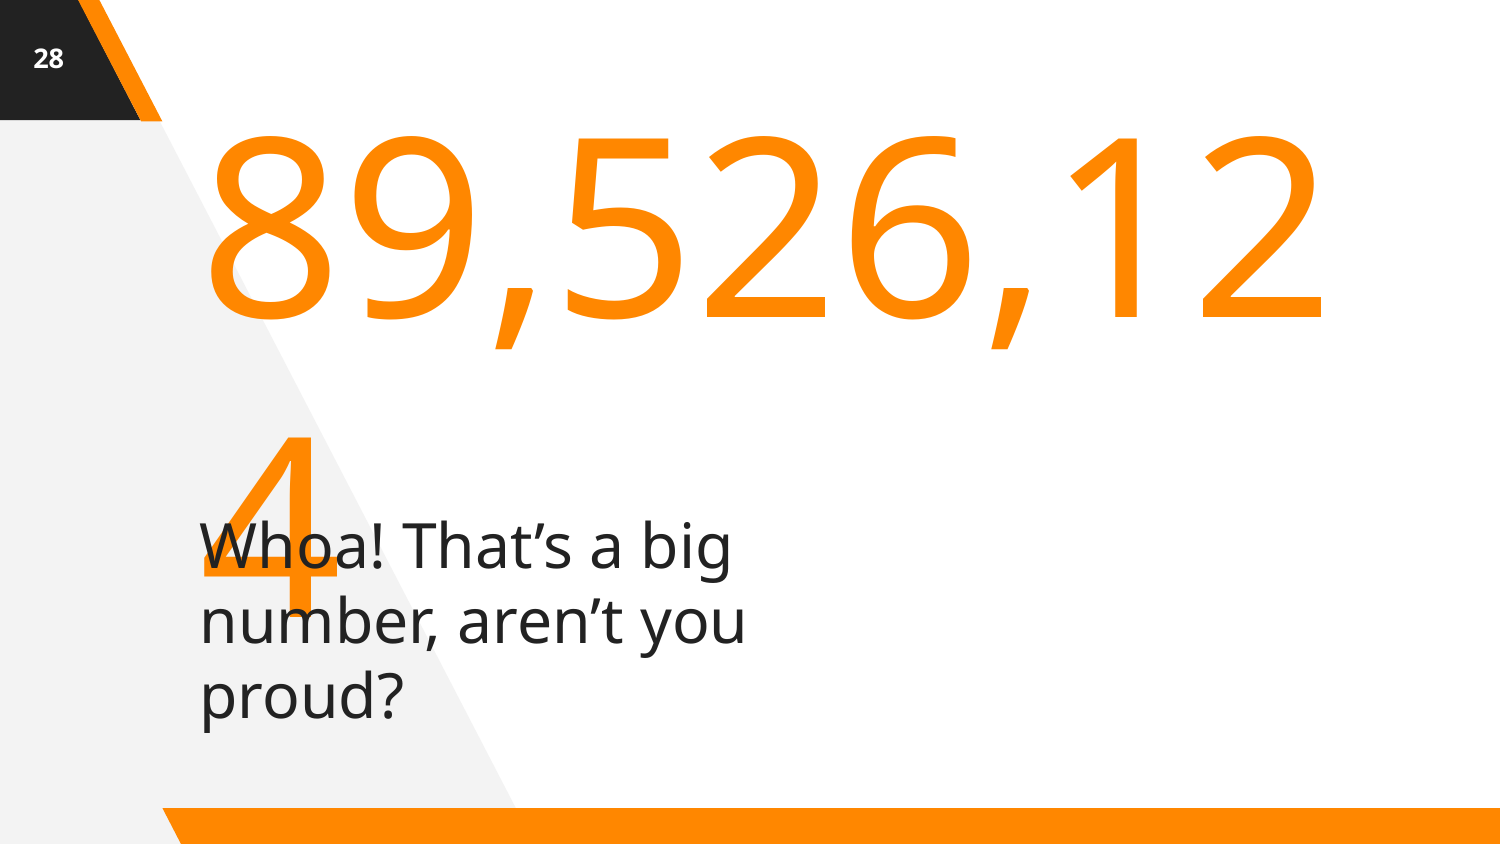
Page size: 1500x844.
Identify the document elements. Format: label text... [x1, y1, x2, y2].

subtitle Whoa! That’s a big number, aren’t you proud? [184, 490, 974, 620]
slide_number 28 [0, 0, 98, 121]
title 89,526,124 [184, 272, 1388, 463]
